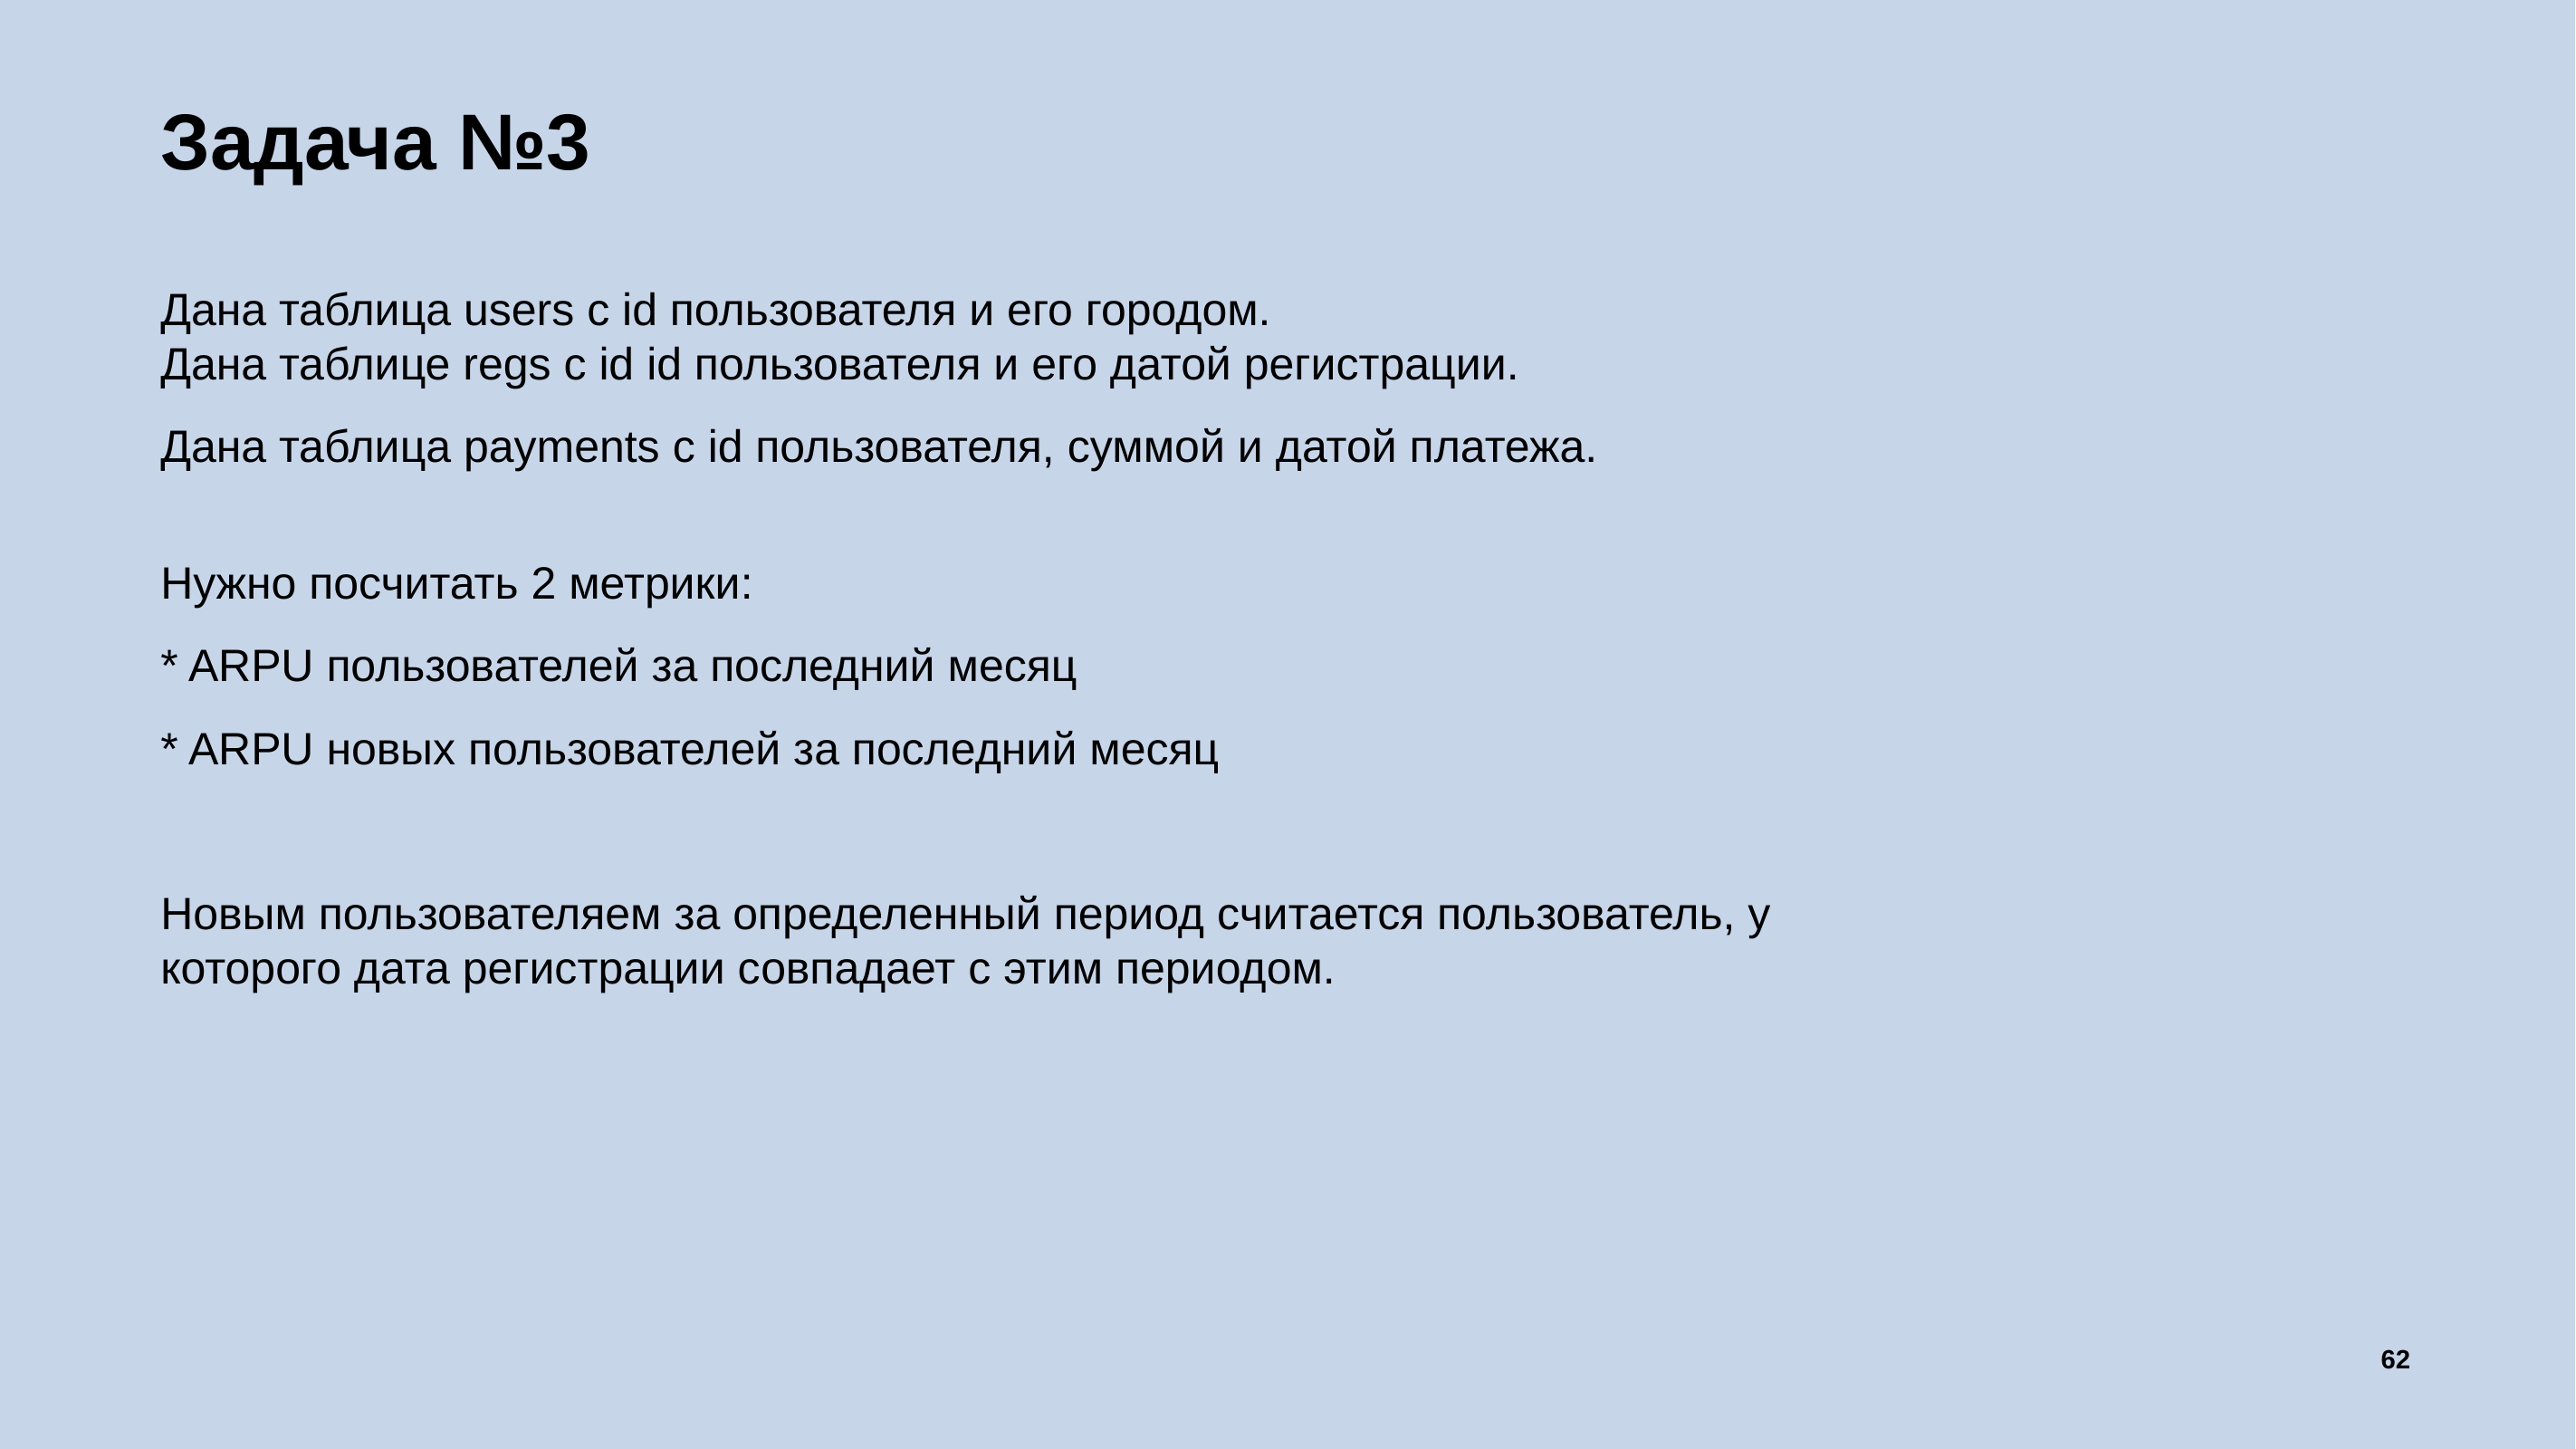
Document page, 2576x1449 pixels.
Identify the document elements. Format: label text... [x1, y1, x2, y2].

title Задача №3 [160, 85, 2415, 252]
text_box Дана таблица users c id пользователя и его городом. Дана таблице regs с id id пользователя и его датой регистрации. Дана таблица payments с id пользователя, суммой и датой платежа. Нужно посчитать 2 метрики: * ARPU пользователей за последний месяц * ARPU новых пользователей за последний месяц Новым пользователяем за определенный период считается пользователь, у которого дата регистрации совпадает с этим периодом. [160, 264, 1827, 1238]
slide_number 62 [2278, 1330, 2418, 1384]
